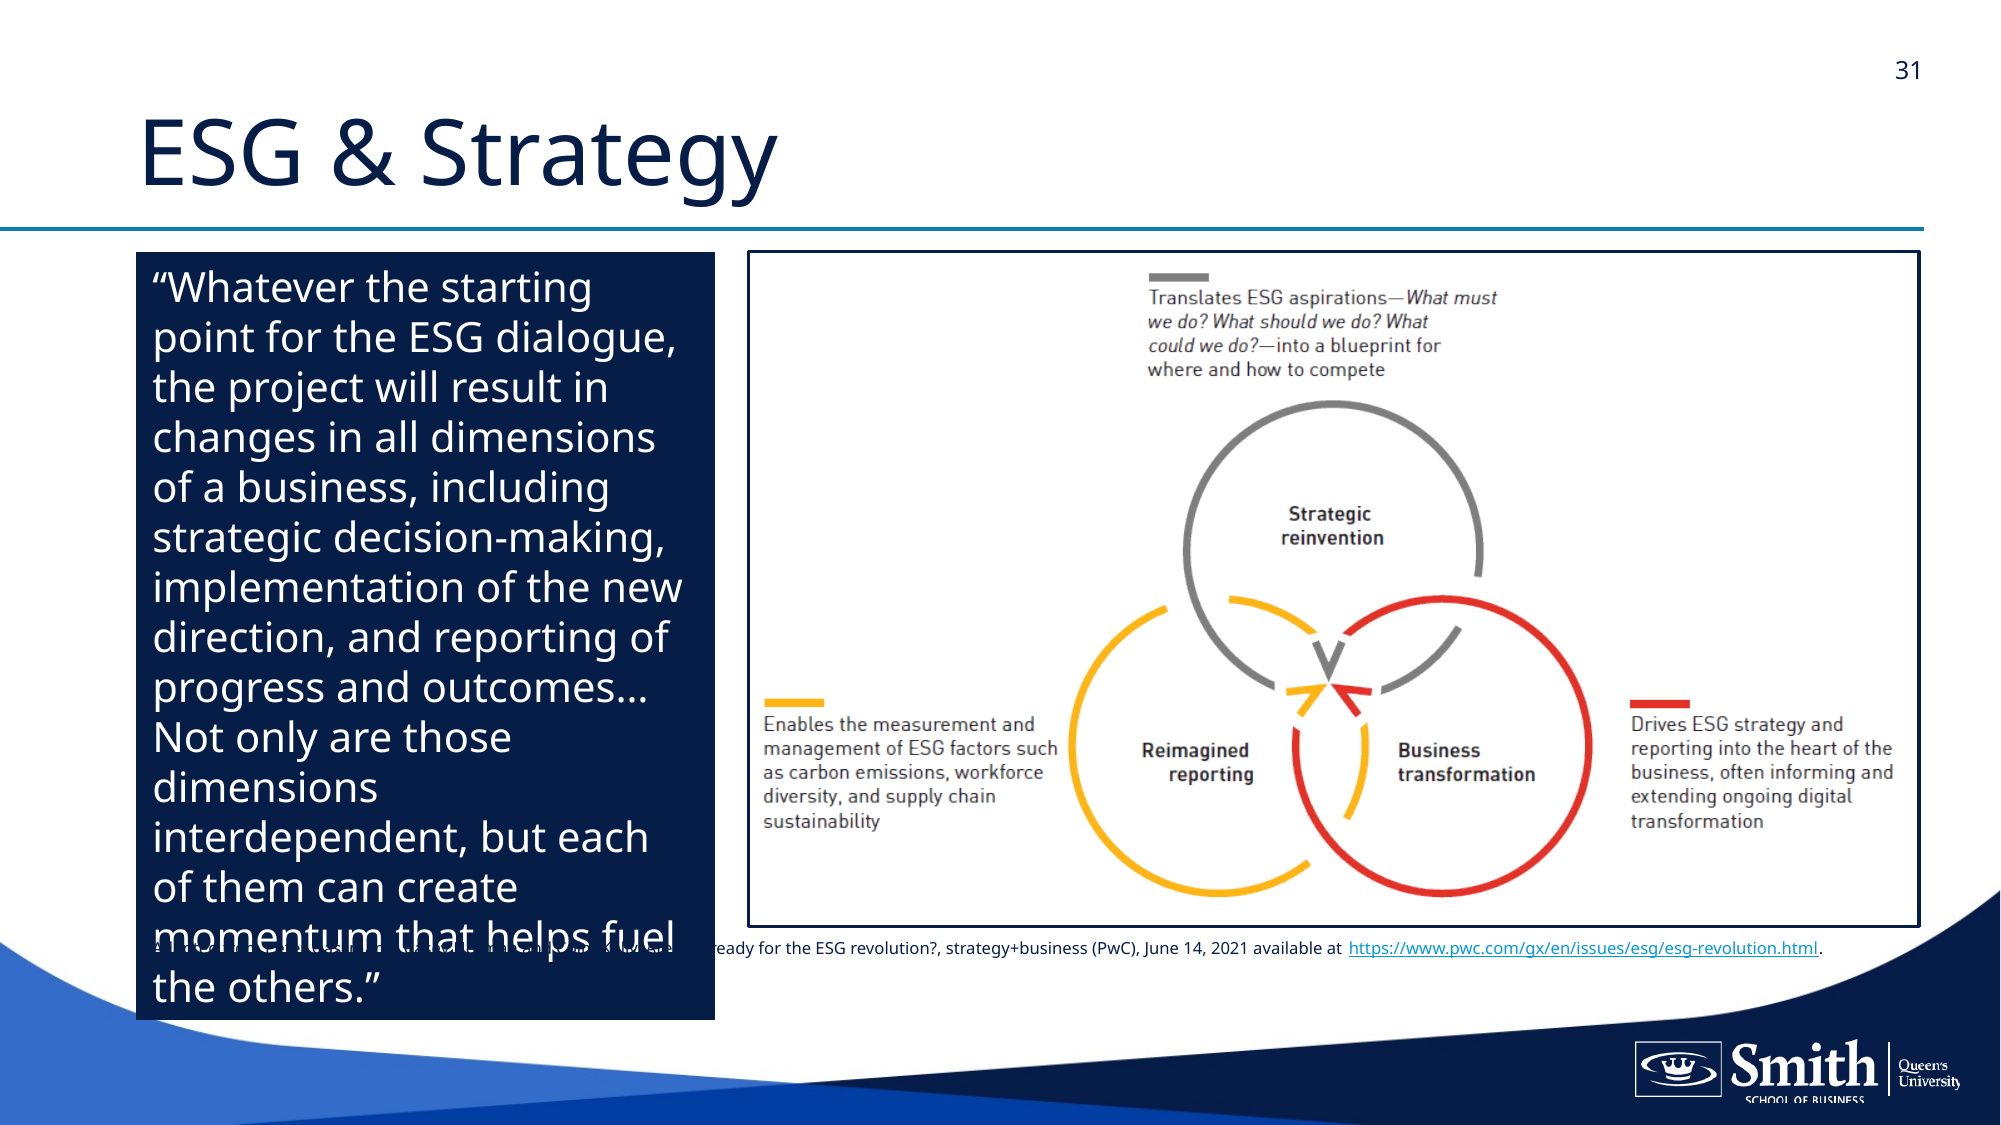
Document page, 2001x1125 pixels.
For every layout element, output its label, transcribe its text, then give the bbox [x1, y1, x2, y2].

title ESG & Strategy [137, 51, 1680, 205]
text_box “Whatever the starting point for the ESG dialogue, the project will result in changes in all dimensions of a business, including strategic decision-making, implementation of the new direction, and reporting of progress and outcomes…Not only are those dimensions interdependent, but each of them can create momentum that helps fuel the others.” [136, 252, 715, 1020]
text_box Adapted from Peter Gassmann, Casey Herman and Colm Kelly, Are you ready for the ESG revolution?, strategy+business (PwC), June 14, 2021 available at https://www.pwc.com/gx/en/issues/esg/esg-revolution.html. [137, 930, 1930, 968]
picture [0, 0, 2001, 1125]
